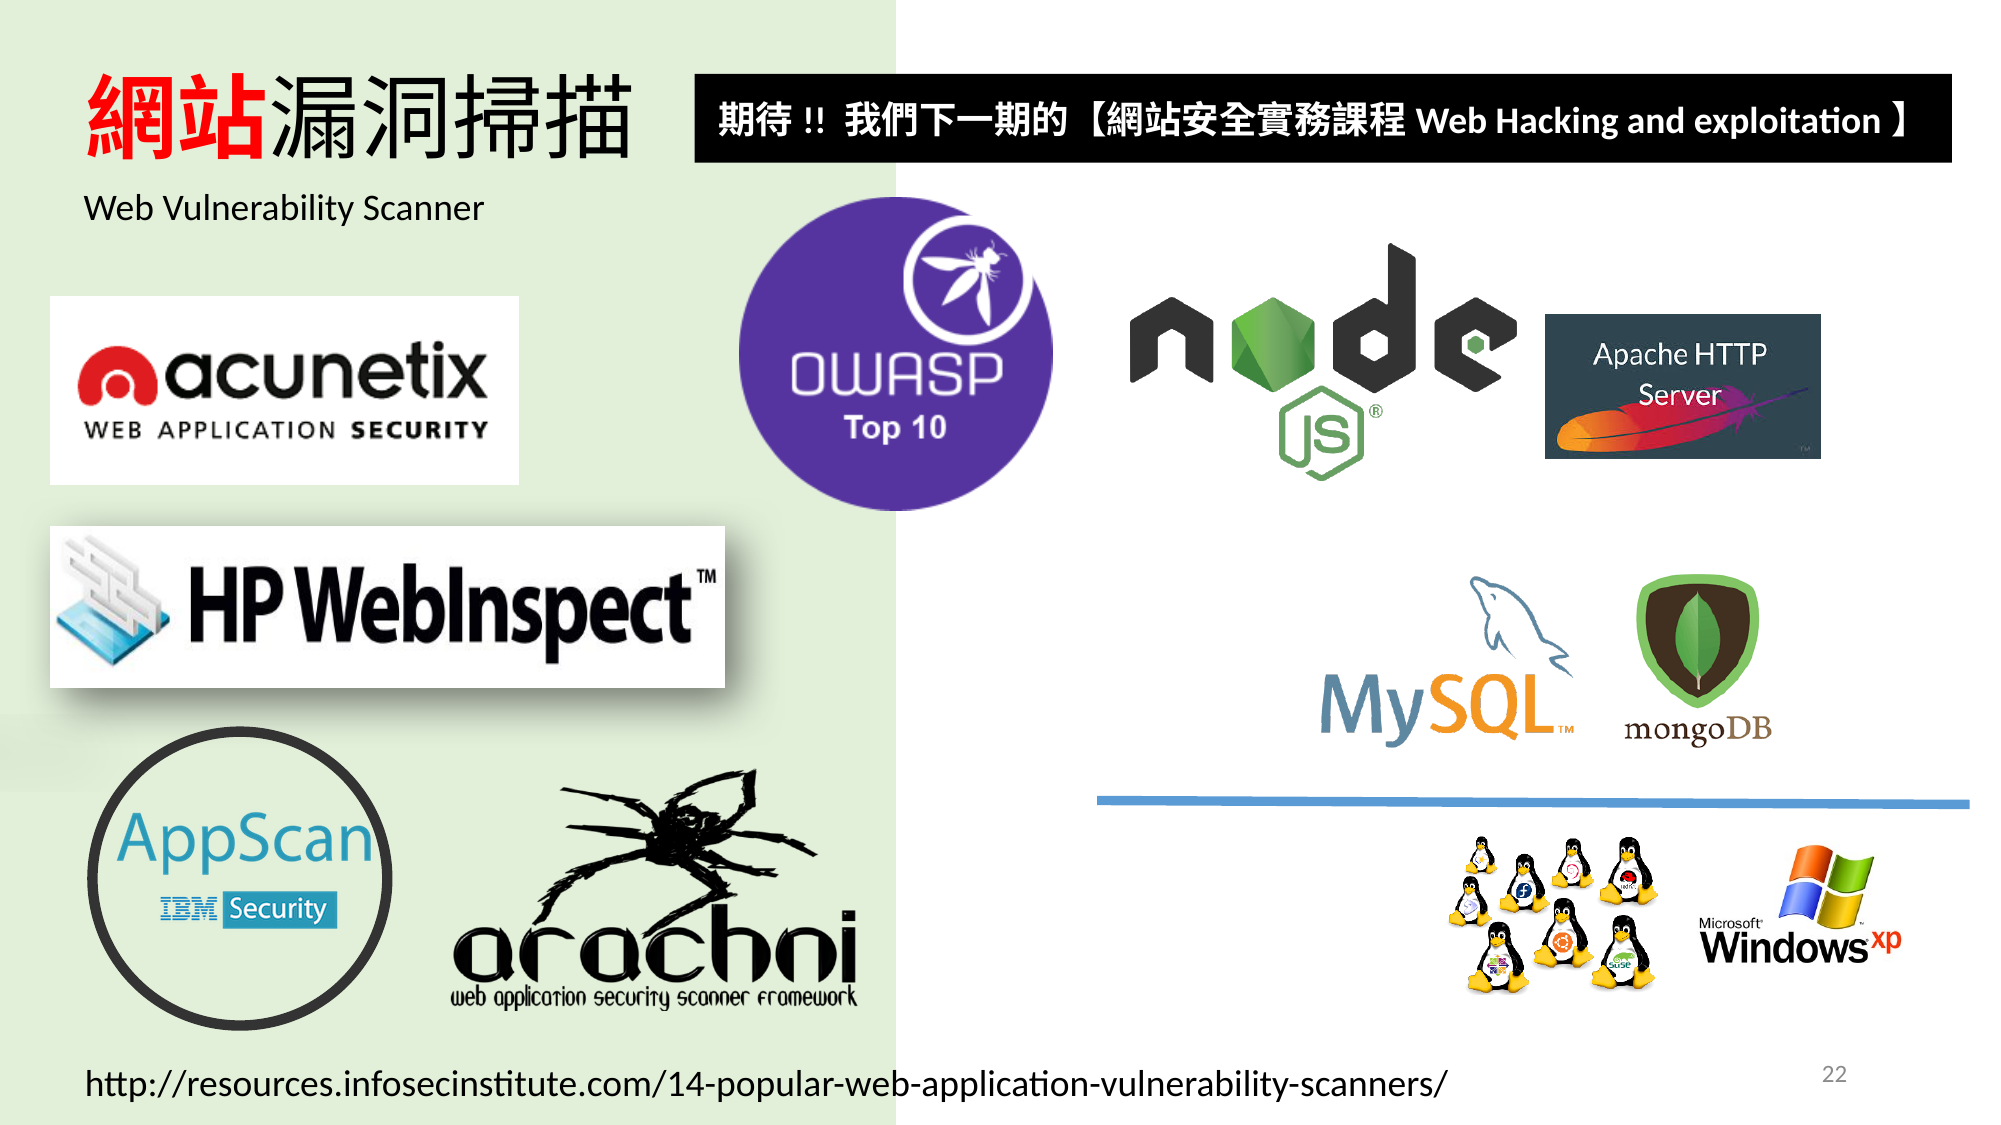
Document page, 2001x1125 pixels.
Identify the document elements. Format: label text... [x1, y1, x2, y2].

text_box 期待!! 我們下一期的【網站安全實務課程Web Hacking and exploitation】 [694, 73, 1953, 164]
picture [1545, 314, 1821, 459]
text_box [0, 0, 897, 1125]
picture [1445, 834, 1661, 996]
picture [447, 753, 859, 1011]
title 網站漏洞掃描 [70, 51, 695, 192]
text_box Web Vulnerability Scanner [68, 175, 501, 236]
picture [50, 526, 725, 688]
picture [1601, 548, 1794, 775]
slide_number 22 [1412, 1042, 1863, 1103]
picture [739, 197, 1053, 511]
picture [1129, 243, 1517, 481]
picture [1309, 572, 1582, 750]
picture [1697, 841, 1903, 995]
picture [92, 731, 388, 1026]
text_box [1097, 800, 1970, 805]
picture [50, 296, 519, 485]
text_box http://resources.infosecinstitute.com/14-popular-web-application-vulnerability-scanners/ [70, 1051, 1536, 1111]
